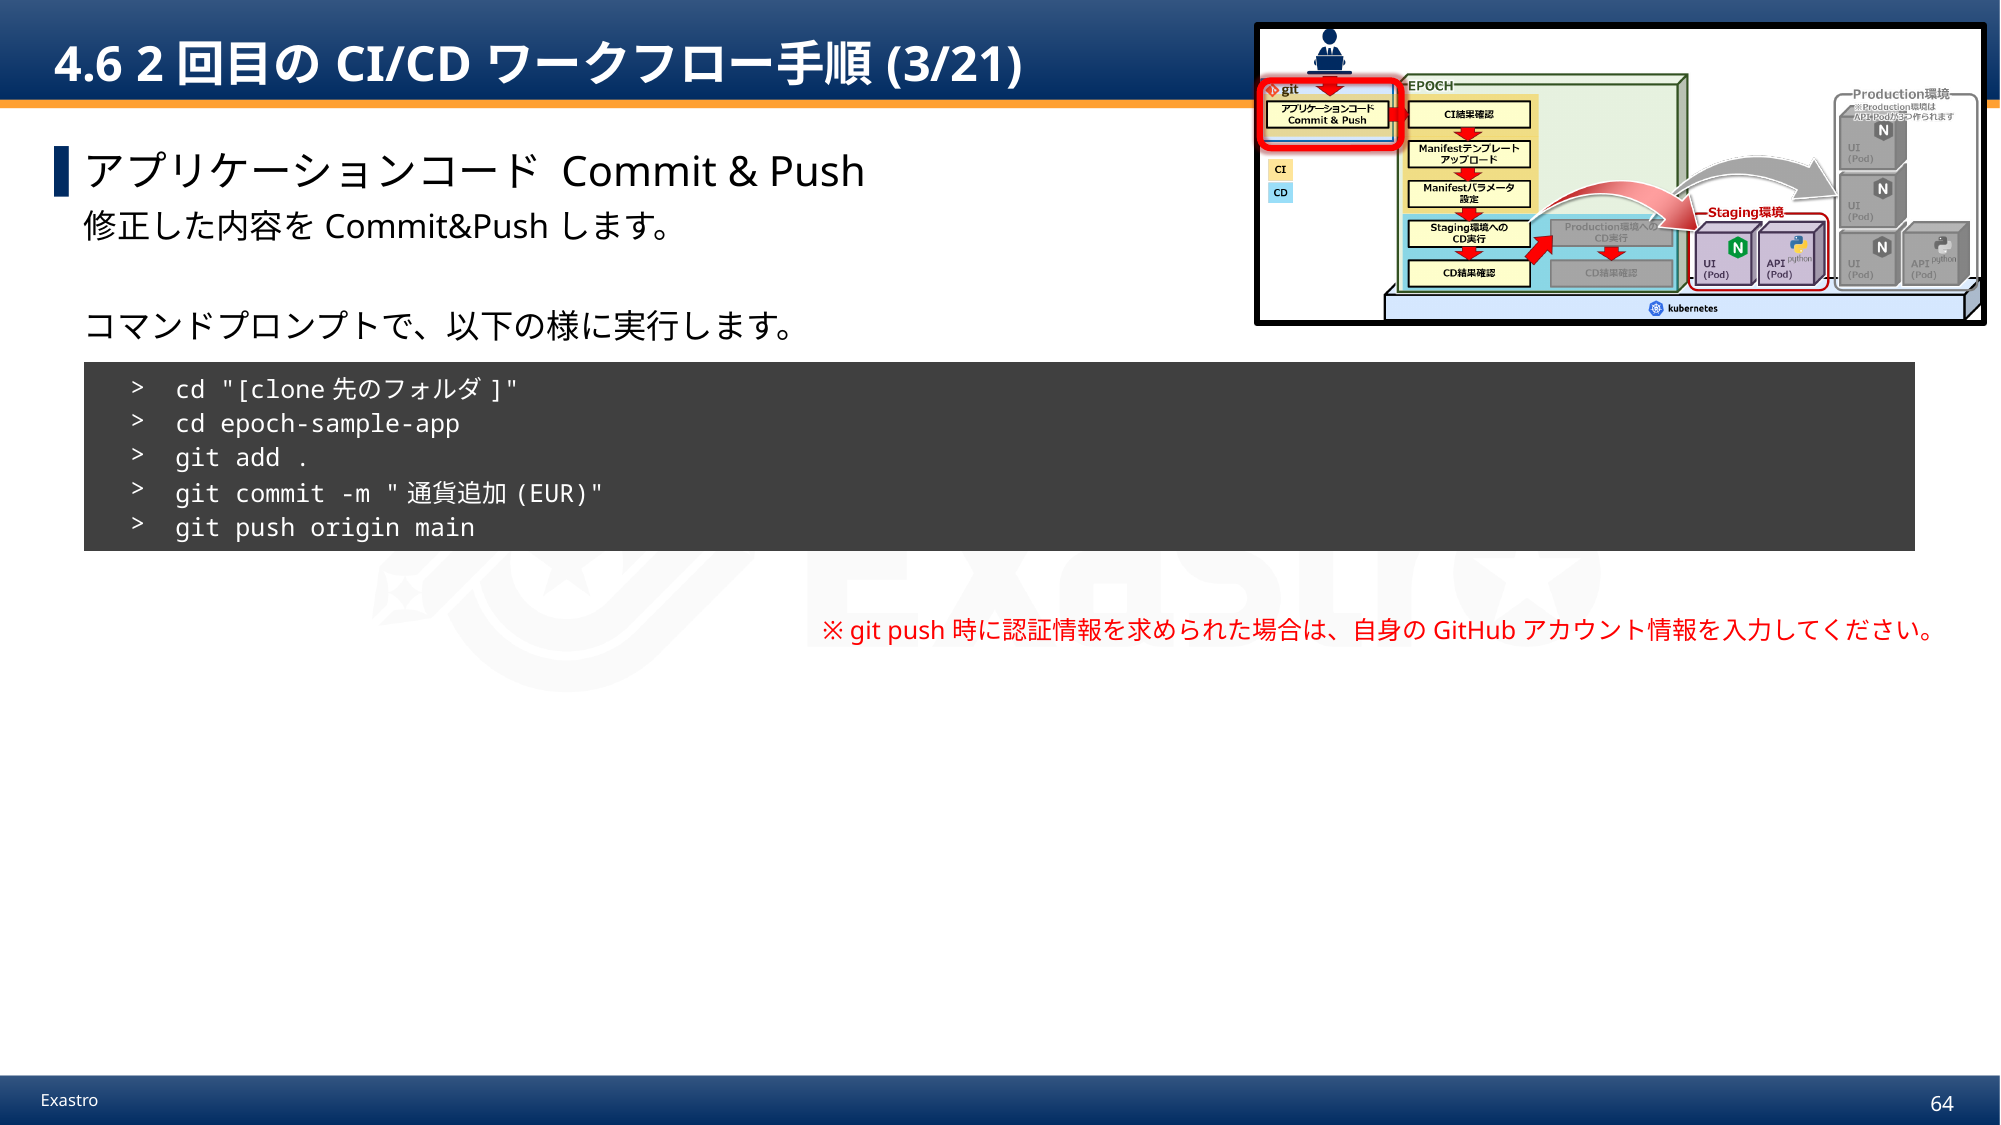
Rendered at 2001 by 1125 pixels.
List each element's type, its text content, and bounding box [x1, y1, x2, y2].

picture [0, 0, 2000, 1125]
table_header cd "[clone先のフォルダ]" cd epoch-sample-app git add . git commit -m "通貨追加(EUR)" git push origin main [160, 362, 1915, 551]
table_header > > > > > [84, 362, 160, 551]
title 4.6 2回目のCI/CDワークフロー手順(3/21) [39, 18, 1961, 96]
list アプリケーションコード Commit & Push 修正した内容をCommit&Pushします。 コマンドプロンプトで、以下の様に実行します。 ※ git push時に認証情報を求められた場合は、自身のGitHubアカウント情報を入力してください。 [39, 137, 1961, 1059]
